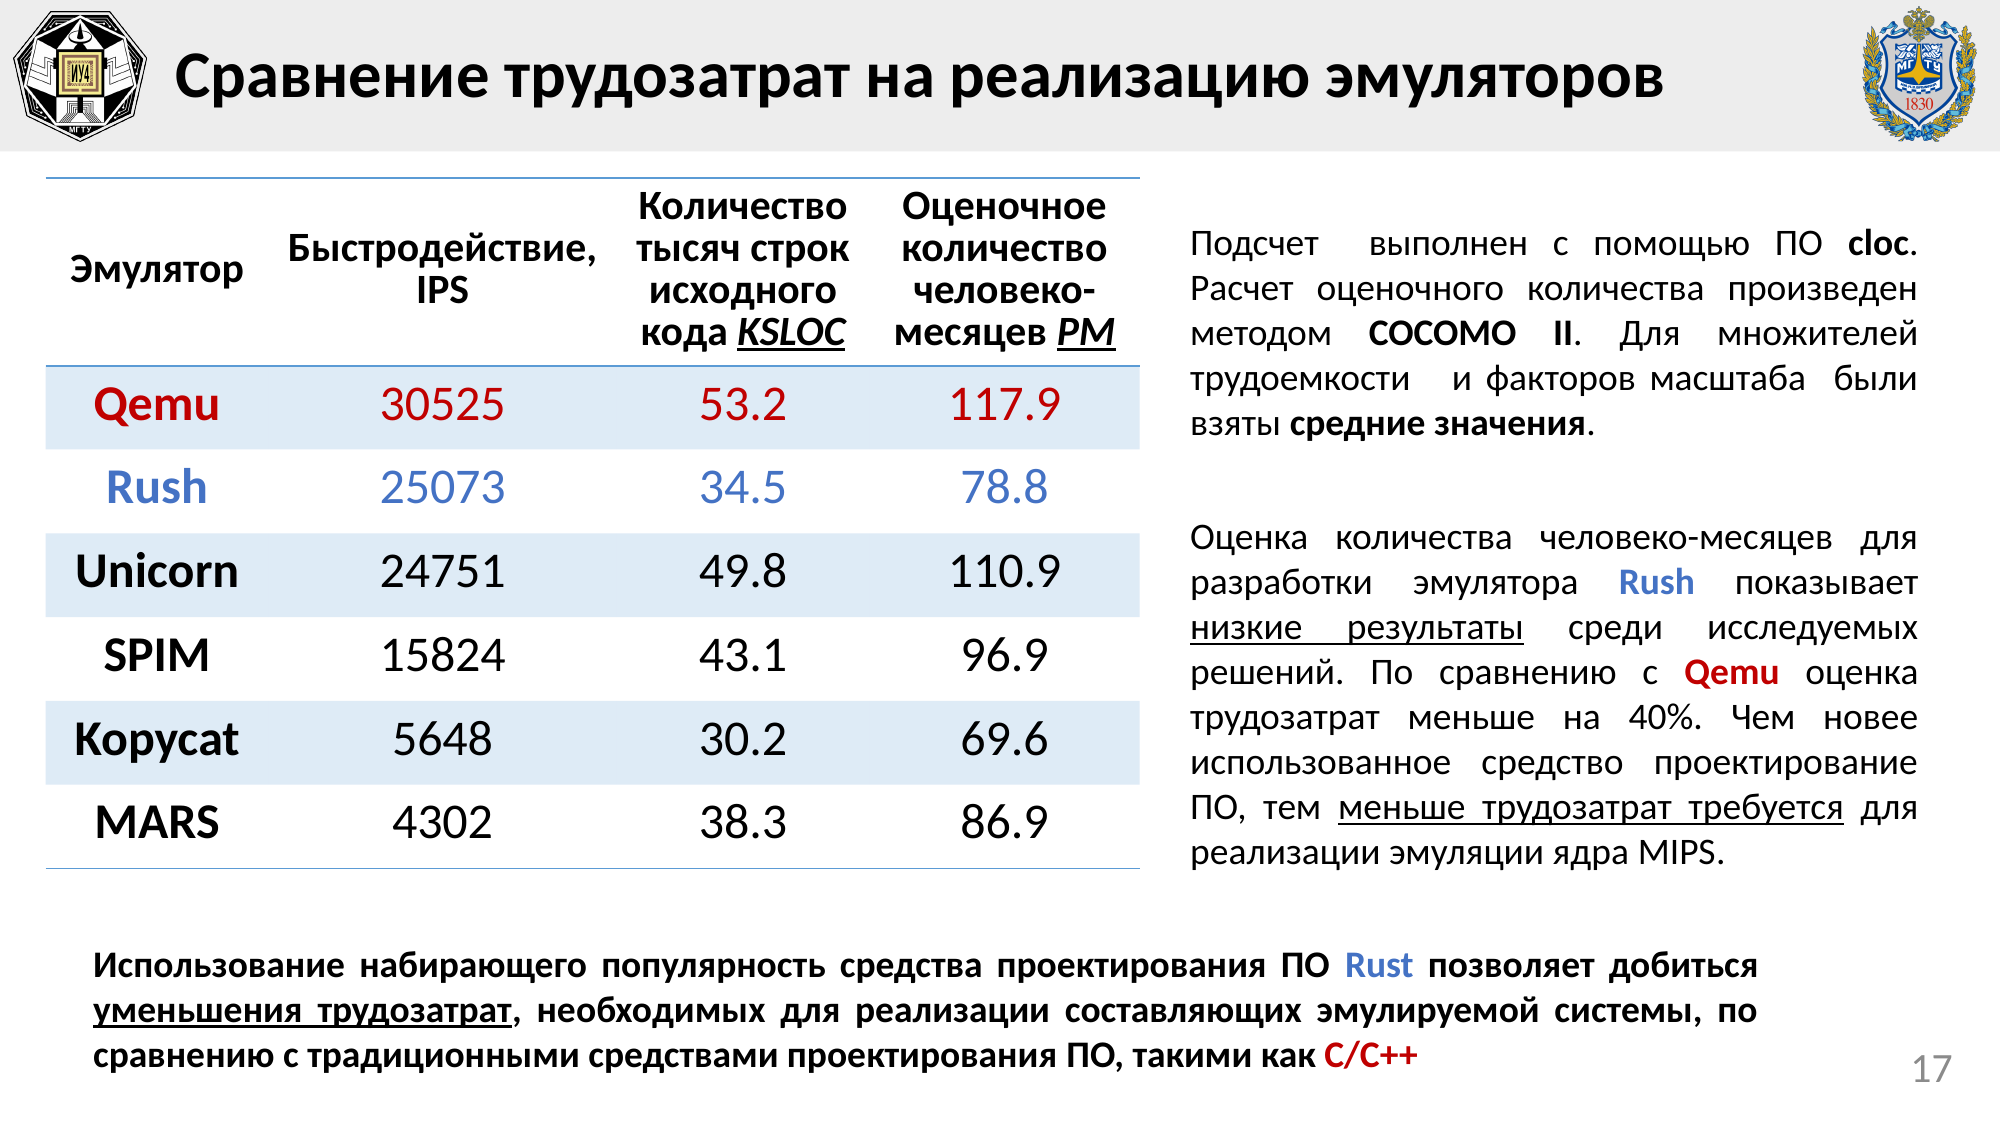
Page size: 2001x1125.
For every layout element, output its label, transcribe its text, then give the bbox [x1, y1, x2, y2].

table_cell Qemu [46, 367, 269, 449]
table_cell 34.5 [617, 449, 870, 533]
table_cell Kopycat [46, 701, 269, 785]
text_box Использование набирающего популярность средства проектирования ПО Rust позволяет добиться уменьшения трудозатрат, необходимых для реализации составляющих эмулируемой системы, по сравнению с традиционными средствами проектирования ПО, такими как C/C++ [78, 932, 1774, 1083]
picture [1862, 6, 1977, 142]
table_header Быстродействие, IPS [269, 179, 617, 365]
table_cell SPIM [46, 617, 269, 701]
table_cell 69.6 [870, 701, 1140, 785]
table_cell Unicorn [46, 533, 269, 617]
text_box Оценка количества человеко-месяцев для разработки эмулятора Rush показывает низкие результаты среди исследуемых решений. По сравнению с Qemu оценка трудозатрат меньше на 40%. Чем новее использованное средство проектирование ПО, тем меньше трудозатрат требуется для реализации эмуляции ядра MIPS. [1175, 505, 1934, 880]
table_cell 5648 [269, 701, 617, 785]
table_cell 15824 [269, 617, 617, 701]
table_cell 24751 [269, 533, 617, 617]
table_cell 43.1 [617, 617, 870, 701]
table_cell 117.9 [870, 367, 1140, 449]
table_header Оценочное количество человеко-месяцев PM [870, 179, 1140, 365]
table_cell 49.8 [617, 533, 870, 617]
table_cell MARS [46, 785, 269, 868]
table_cell 86.9 [870, 785, 1140, 868]
table_cell 30525 [269, 367, 617, 449]
table_cell 96.9 [870, 617, 1140, 701]
table_cell 53.2 [617, 367, 870, 449]
slide_number 17 [1517, 1036, 1968, 1097]
title Сравнение трудозатрат на реализацию эмуляторов [160, 0, 1850, 152]
table_cell 78.8 [870, 449, 1140, 533]
table_cell Rush [46, 449, 269, 533]
table_cell 110.9 [870, 533, 1140, 617]
table_cell 30.2 [617, 701, 870, 785]
table_cell 38.3 [617, 785, 870, 868]
table_cell 4302 [269, 785, 617, 868]
table_header Эмулятор [46, 179, 269, 365]
picture [13, 11, 147, 142]
table_cell 25073 [269, 449, 617, 533]
table_header Количество тысяч строк исходного кода KSLOC [617, 179, 870, 365]
